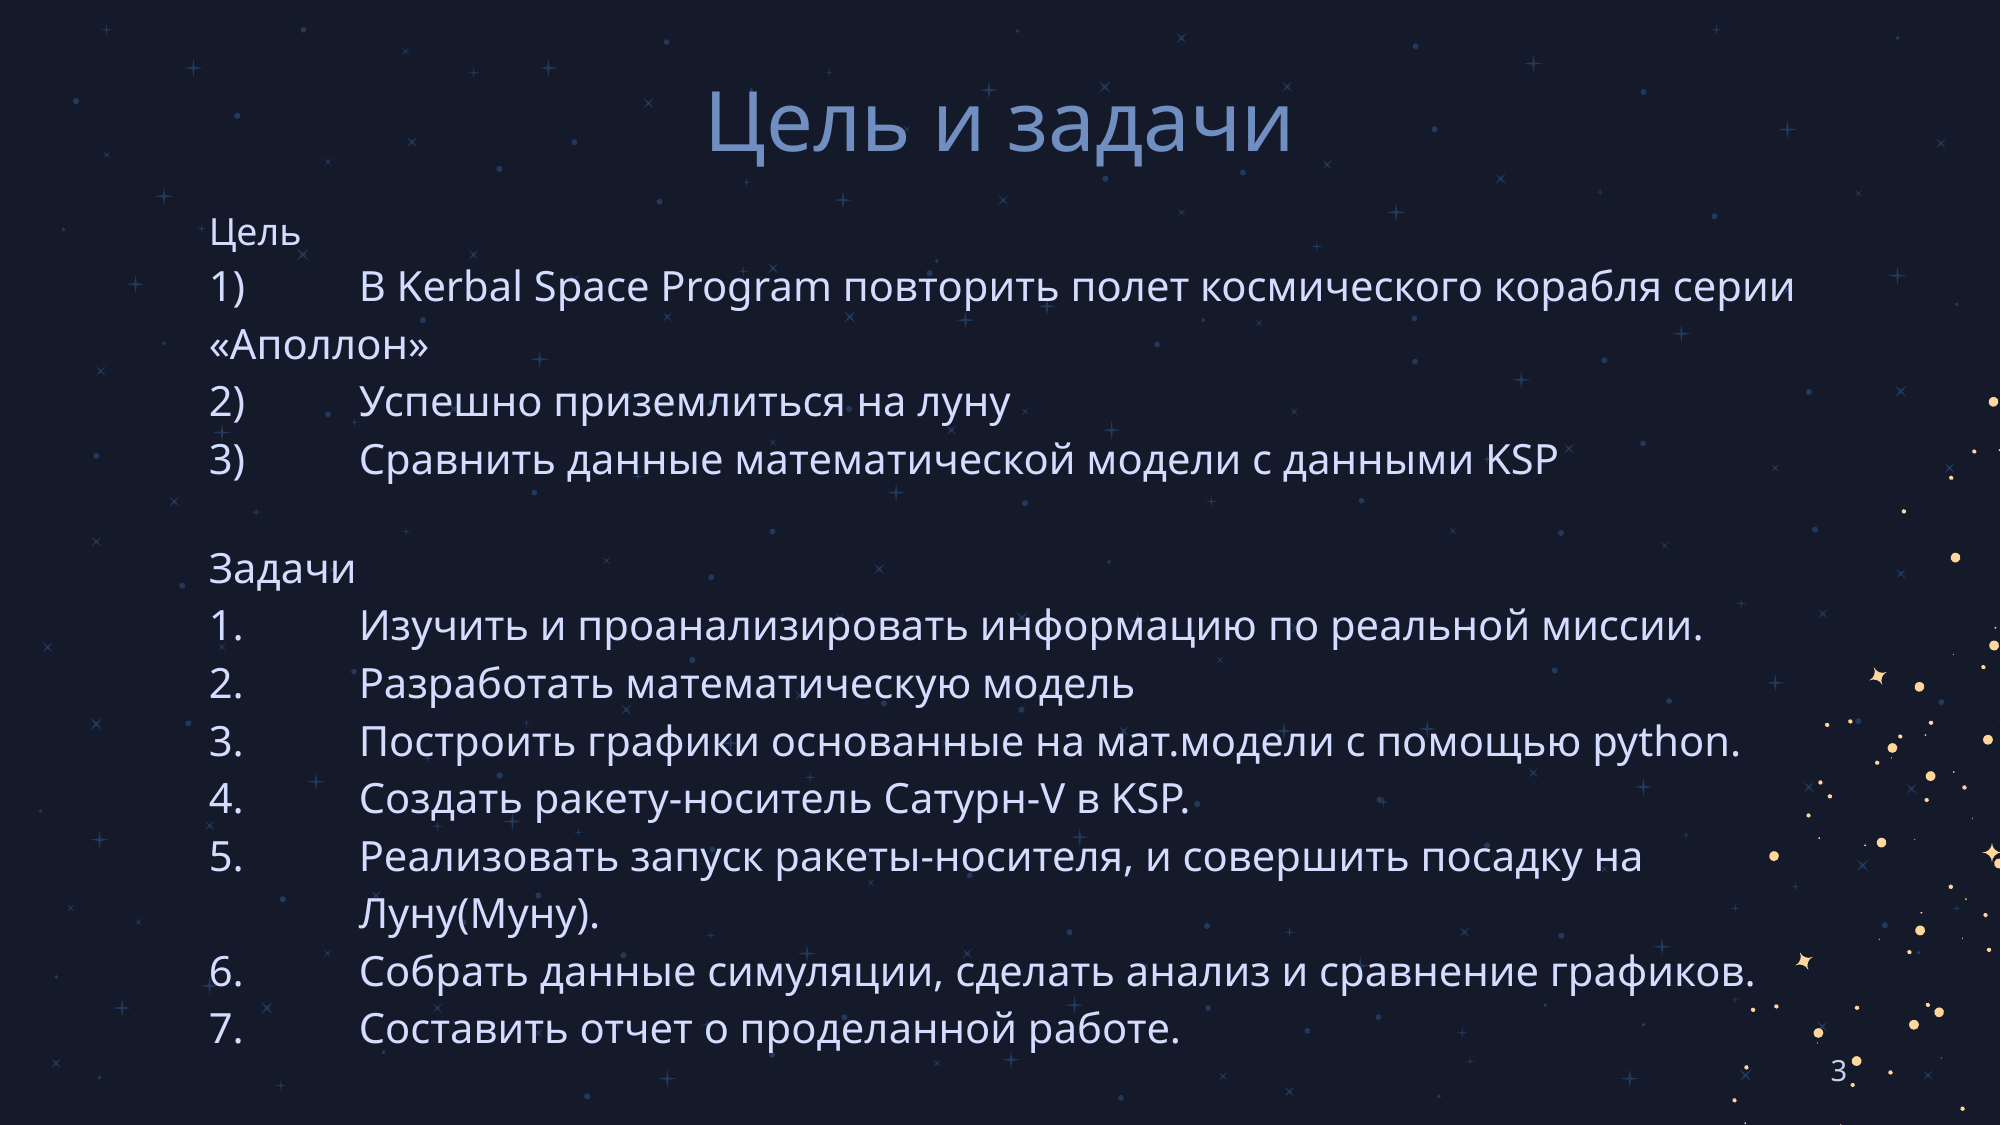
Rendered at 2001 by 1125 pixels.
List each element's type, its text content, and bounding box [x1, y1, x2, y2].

list Цель 1) В Kerbal Space Program повторить полет космического корабля серии «Аполлон» 2) Успешно приземлиться на луну 3) Сравнить данные математической модели с данными KSP Задачи 1. Изучить и проанализировать информацию по реальной миссии. 2. Разработать математическую модель 3. Построить графики основанные на мат.модели с помощью python. 4. Создать ракету-носитель Сатурн-V в KSP. 5. Реализовать запуск ракеты-носителя, и совершить посадку на Луну(Муну). 6. Собрать данные симуляции, сделать анализ и сравнение графиков. 7. Составить отчет о проделанной работе. [156, 181, 1844, 1102]
title Цель и задачи [156, 55, 1844, 181]
slide_number 3 [1412, 1042, 1863, 1103]
